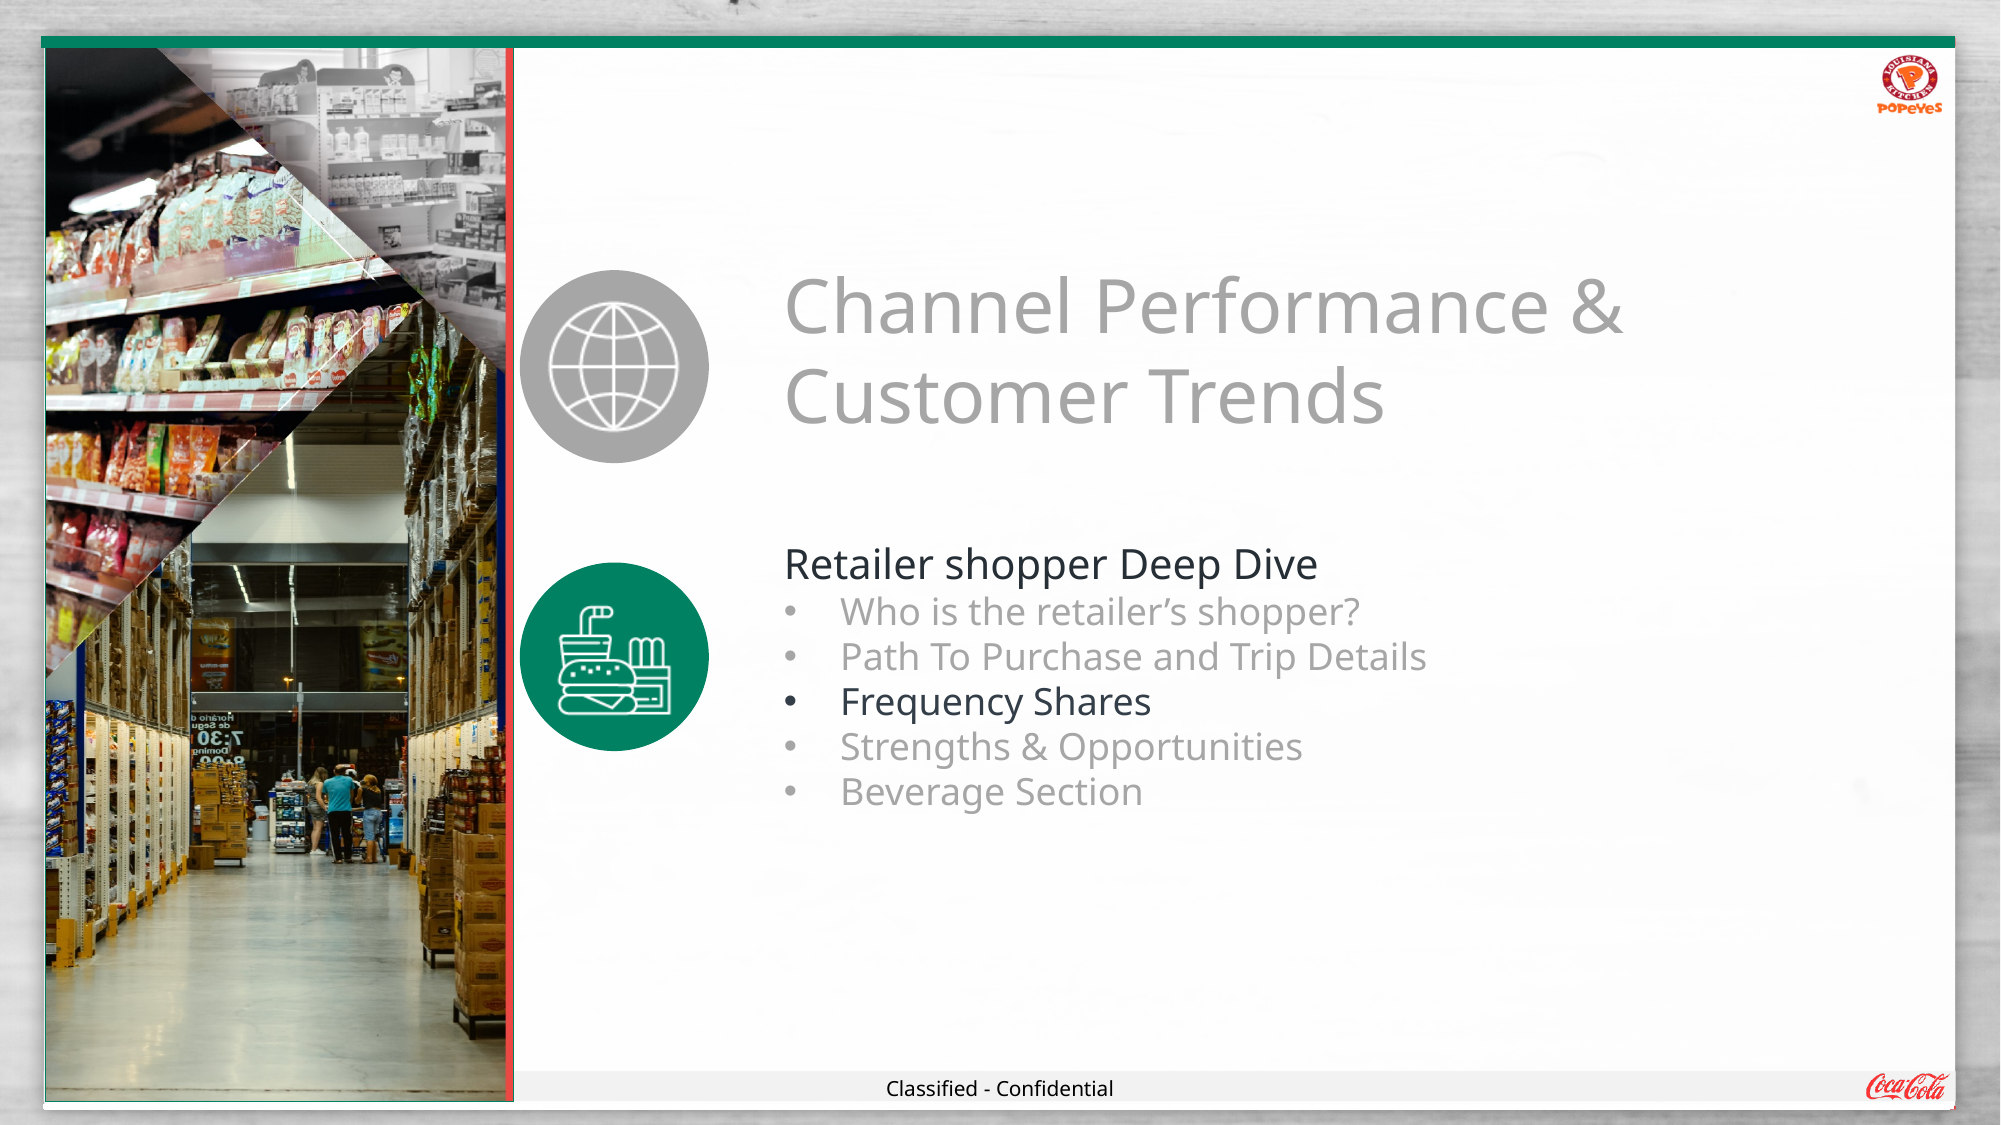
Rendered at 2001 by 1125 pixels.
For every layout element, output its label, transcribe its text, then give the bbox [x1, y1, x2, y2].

text_box Retailer shopper Deep Dive Who is the retailer’s shopper? Path To Purchase and Trip Details Frequency Shares Strengths & Opportunities Beverage Section [769, 530, 1706, 821]
text_box Channel Performance & Customer Trends [769, 250, 1721, 446]
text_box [519, 562, 709, 752]
picture [0, 0, 2001, 1125]
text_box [519, 270, 709, 464]
